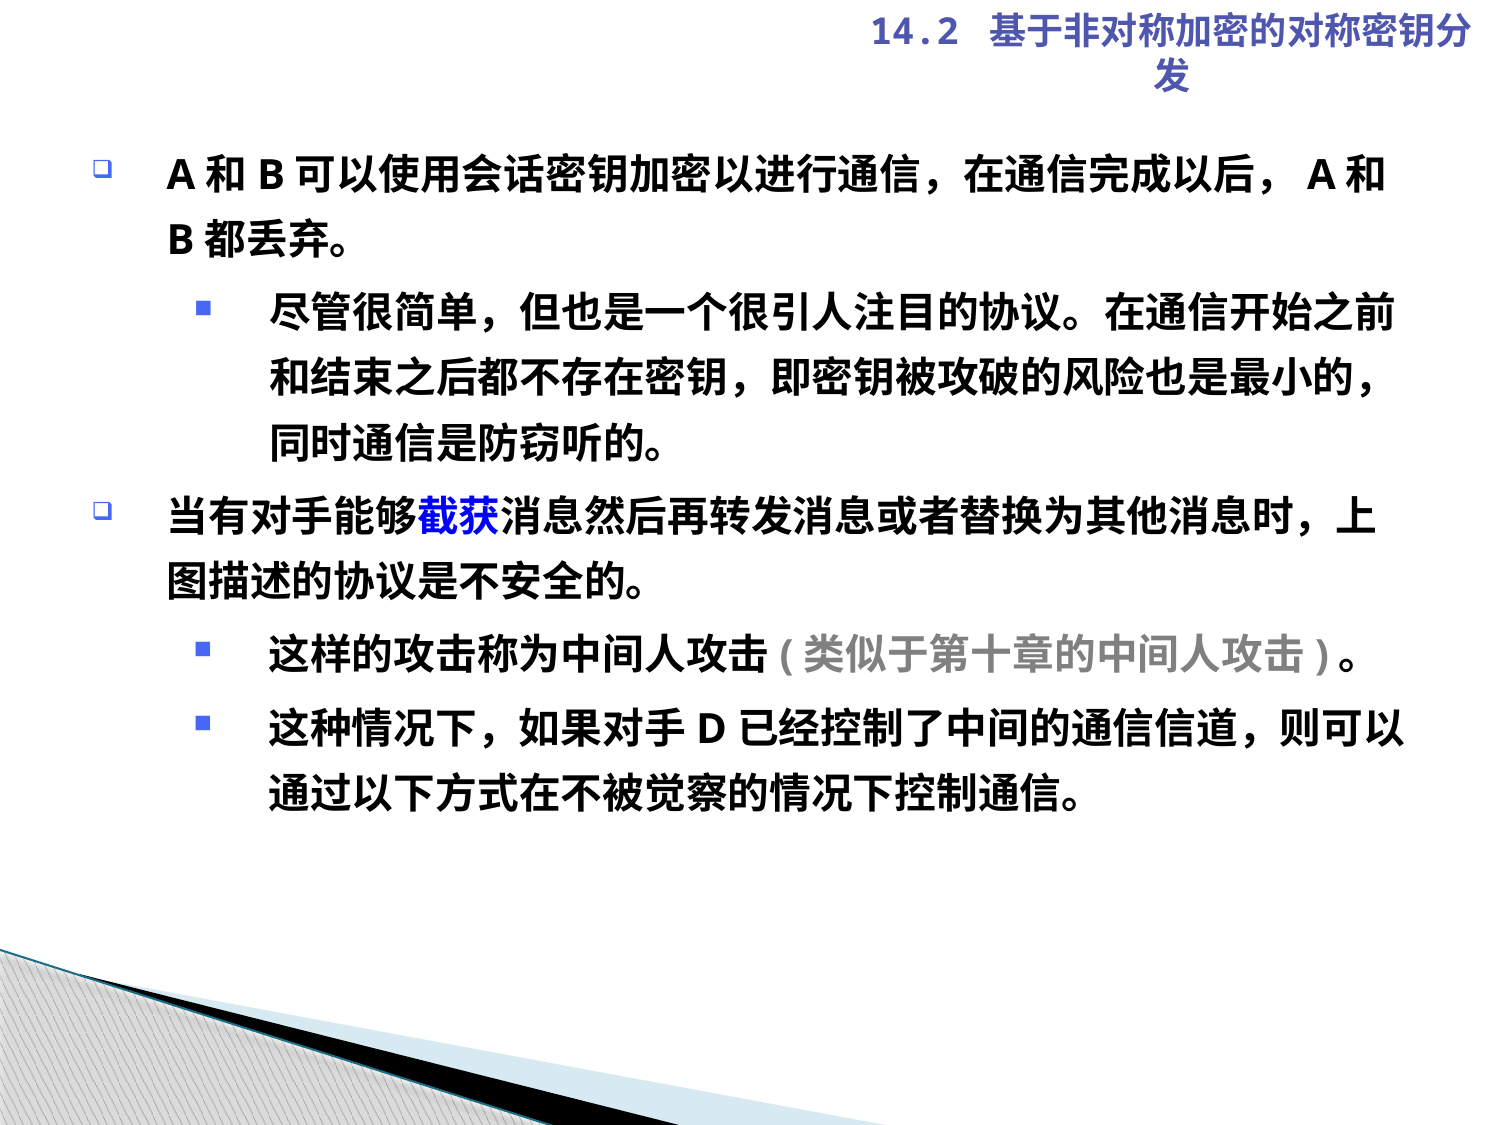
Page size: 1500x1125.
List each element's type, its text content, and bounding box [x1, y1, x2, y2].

text_box 14.2 基于非对称加密的对称密钥分发 [844, 0, 1499, 104]
